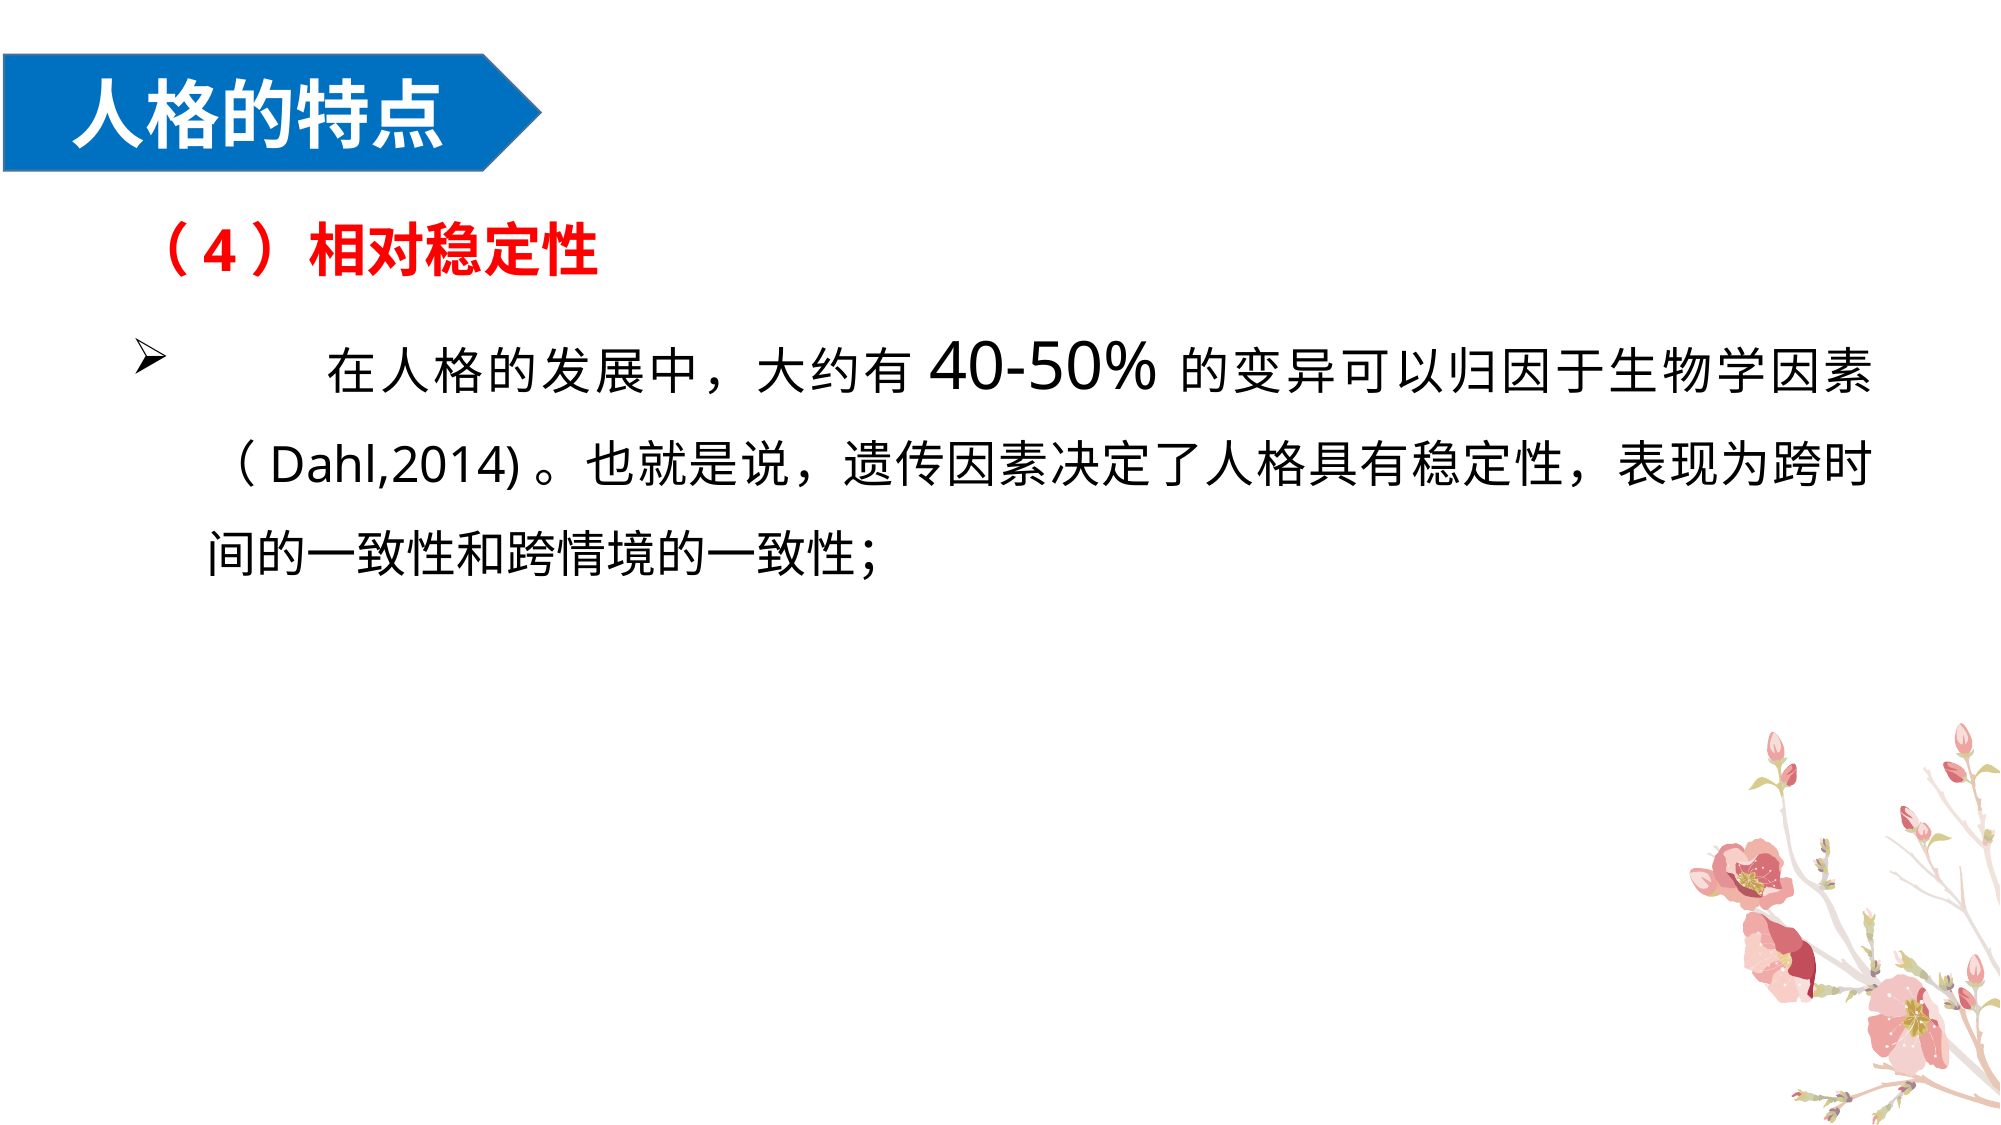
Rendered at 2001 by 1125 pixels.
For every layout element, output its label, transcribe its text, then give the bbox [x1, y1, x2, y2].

text_box 人格的特点 [2, 53, 543, 172]
text_box （4）相对稳定性 在人格的发展中，大约有40-50%的变异可以归因于生物学因素（Dahl,2014)。也就是说，遗传因素决定了人格具有稳定性，表现为跨时间的一致性和跨情境的一致性； [116, 170, 1889, 681]
picture [1689, 722, 2000, 1125]
